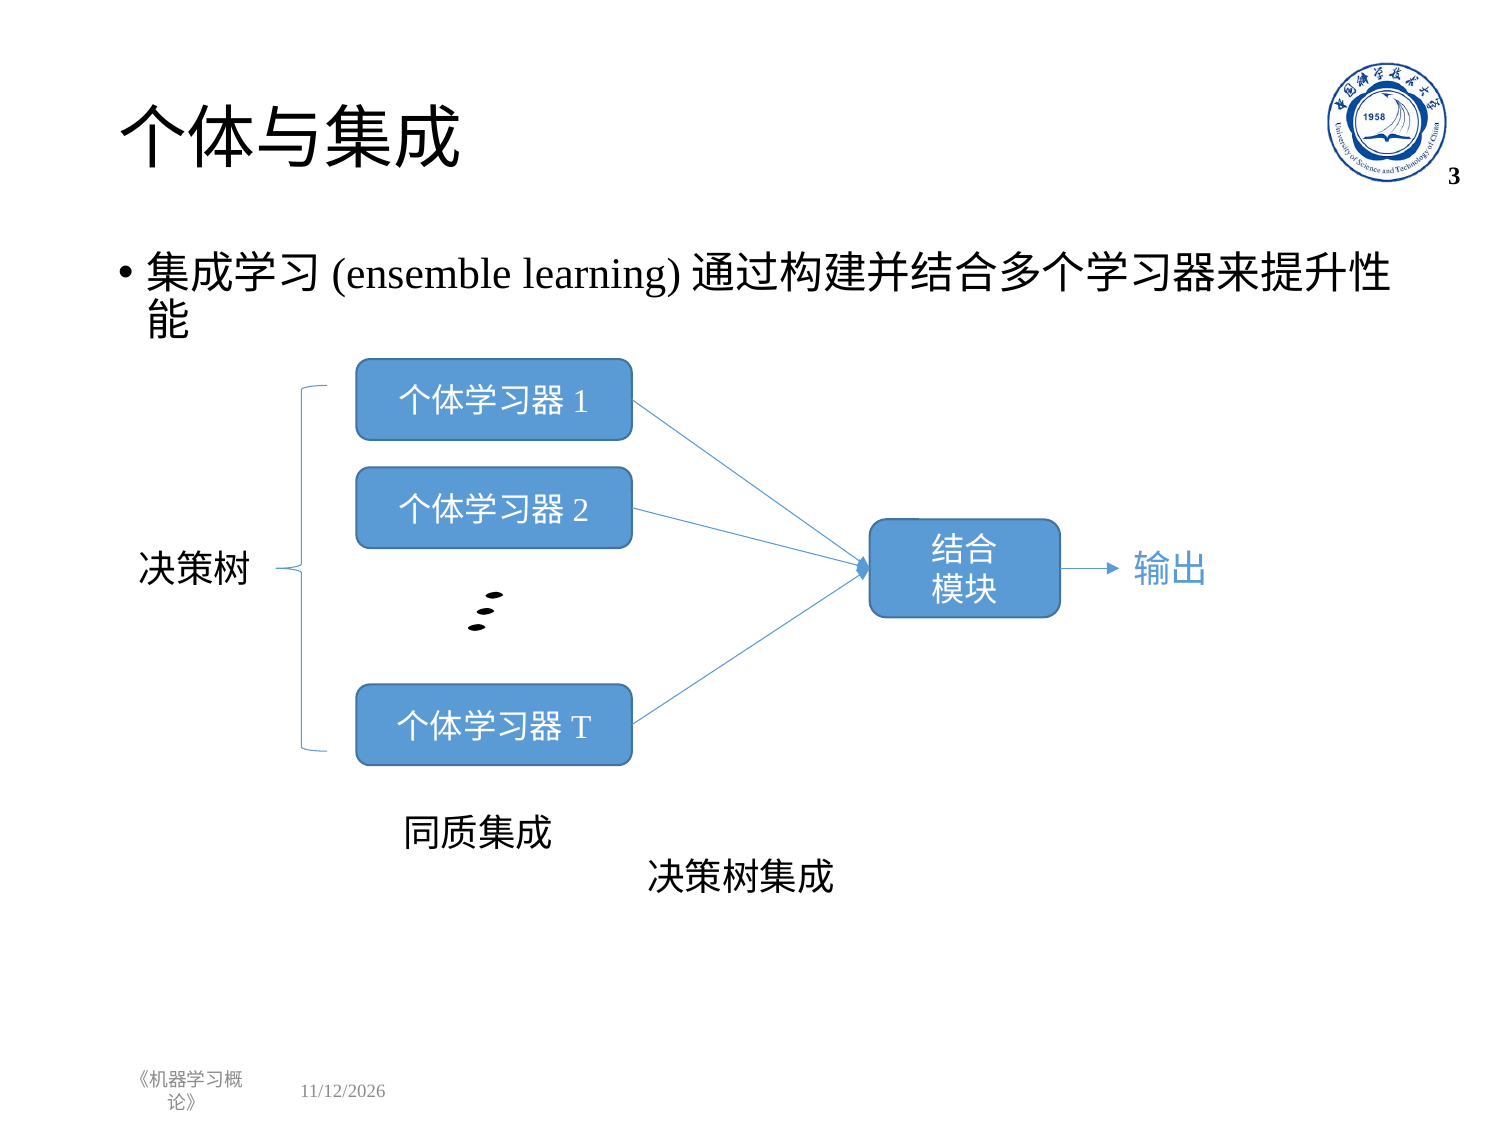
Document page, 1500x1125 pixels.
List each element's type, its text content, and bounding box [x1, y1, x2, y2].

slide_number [285, 1068, 422, 1113]
text_box 输出 [1118, 537, 1226, 598]
text_box 结合 模块 [870, 518, 1062, 619]
text_box [275, 384, 328, 752]
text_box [631, 507, 870, 568]
text_box 个体学习器2 [355, 466, 631, 550]
text_box 个体学习器1 [355, 358, 633, 441]
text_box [631, 568, 870, 725]
picture [1397, 59, 1450, 144]
text_box 个体学习器T [355, 683, 633, 767]
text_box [631, 399, 870, 507]
text_box 同质集成 [388, 801, 600, 862]
slide_number 3 [1372, 144, 1476, 205]
list 集成学习(ensemble learning)通过构建并结合多个学习器来提升性能 [103, 243, 1449, 1053]
text_box 决策树集成 [632, 845, 863, 906]
footer 《机器学习概论》 [104, 1068, 270, 1113]
title 个体与集成 [103, 59, 1397, 221]
text_box 决策树 [124, 537, 300, 598]
